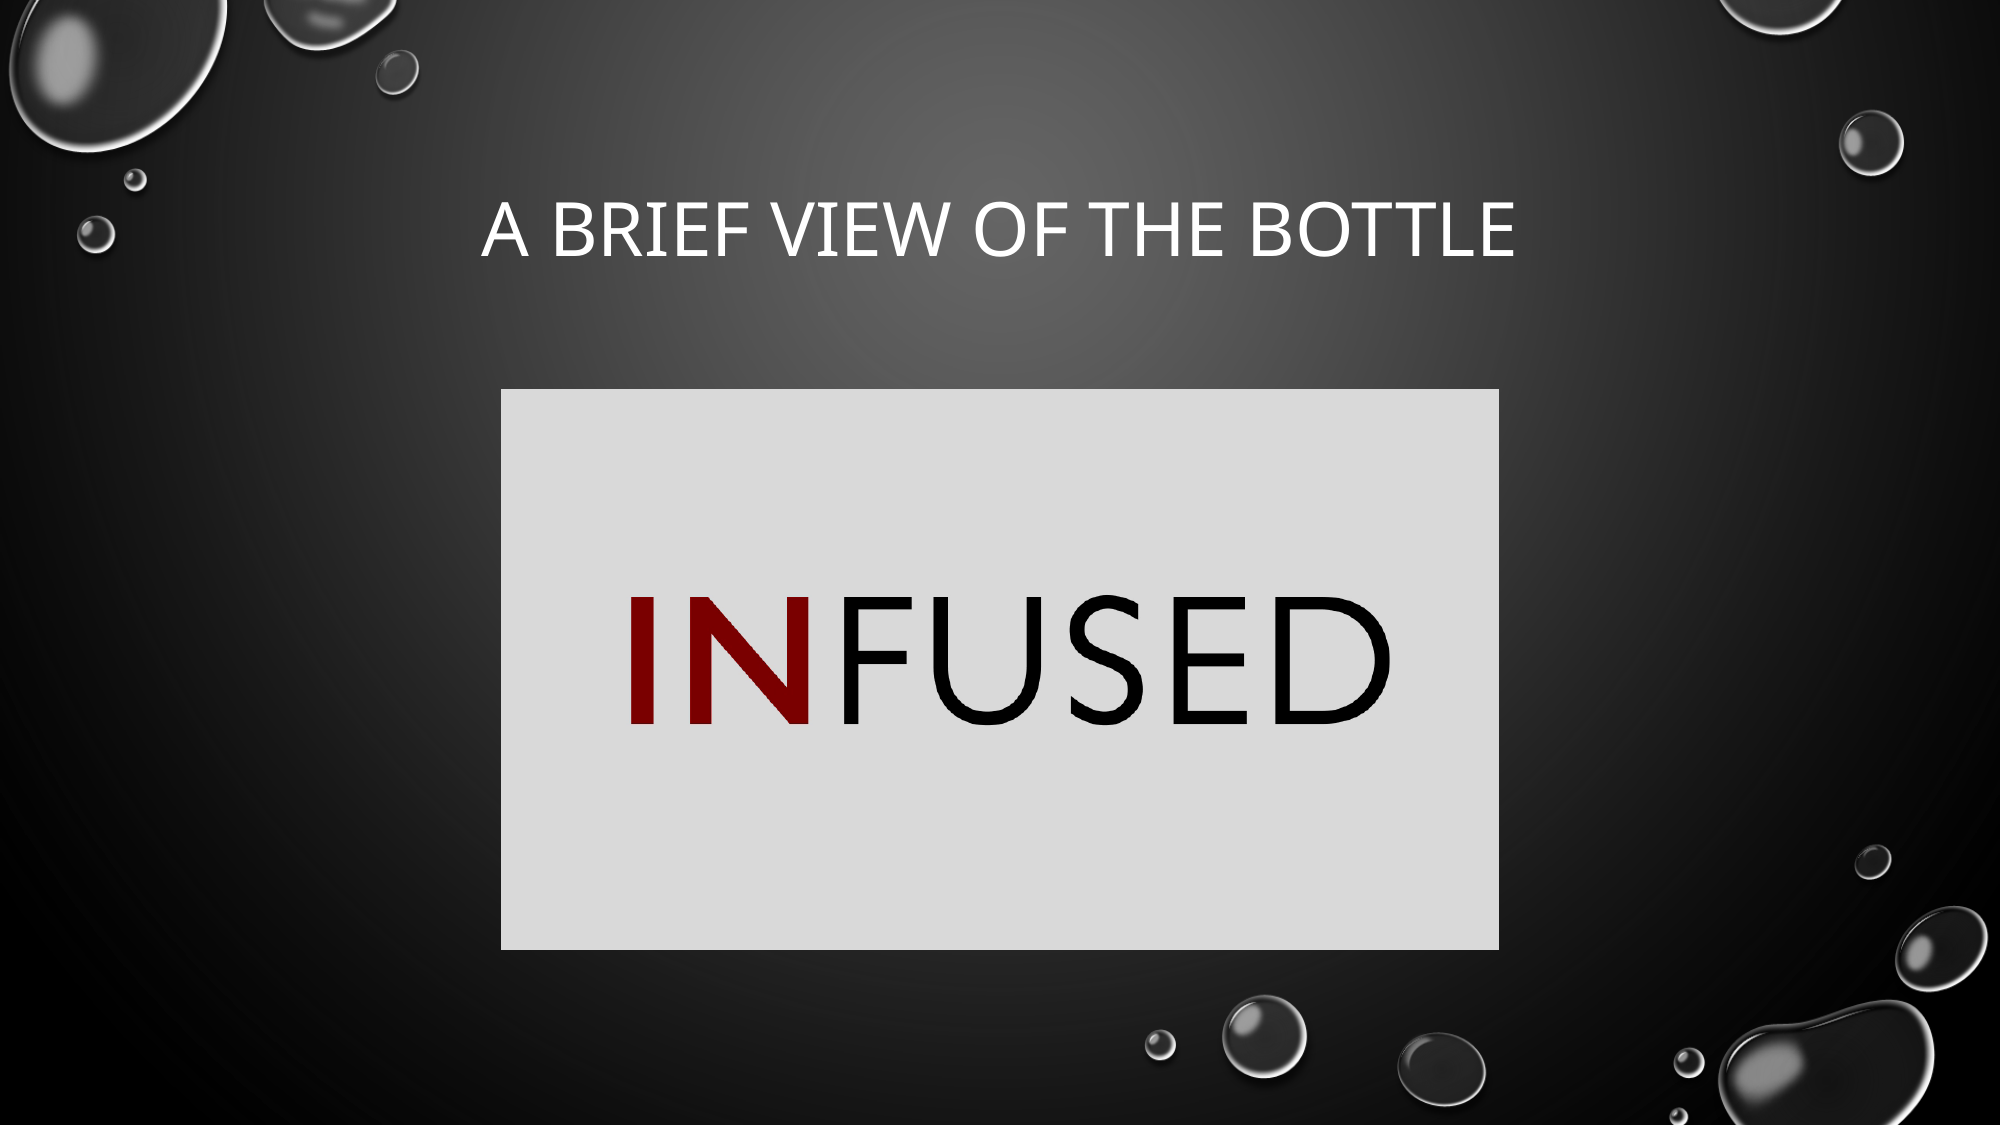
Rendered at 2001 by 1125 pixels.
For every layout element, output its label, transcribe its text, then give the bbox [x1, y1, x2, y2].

title A BRIEF VIEW OF THE BOTTLE [149, 101, 1851, 364]
picture [0, 0, 2000, 1125]
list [500, 387, 1500, 951]
